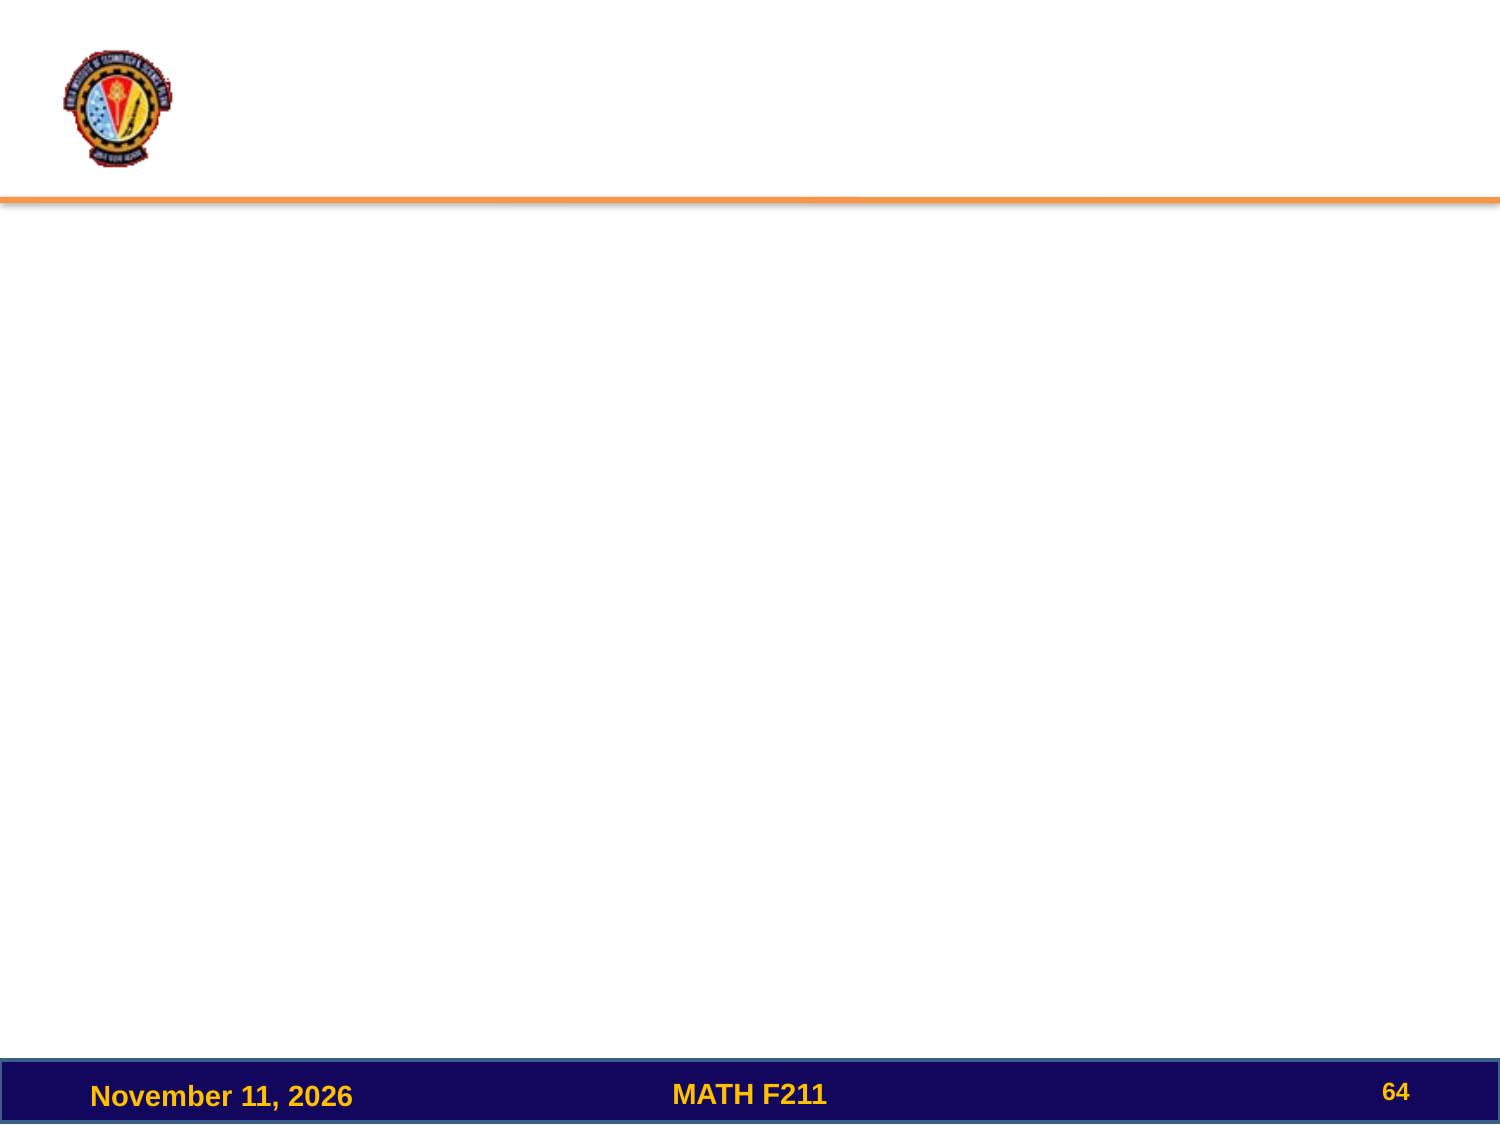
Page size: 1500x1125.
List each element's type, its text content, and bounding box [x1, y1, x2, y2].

picture [62, 50, 176, 171]
slide_number 64 [1074, 1060, 1425, 1120]
footer MATH F211 [512, 1062, 988, 1123]
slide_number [75, 1065, 425, 1125]
